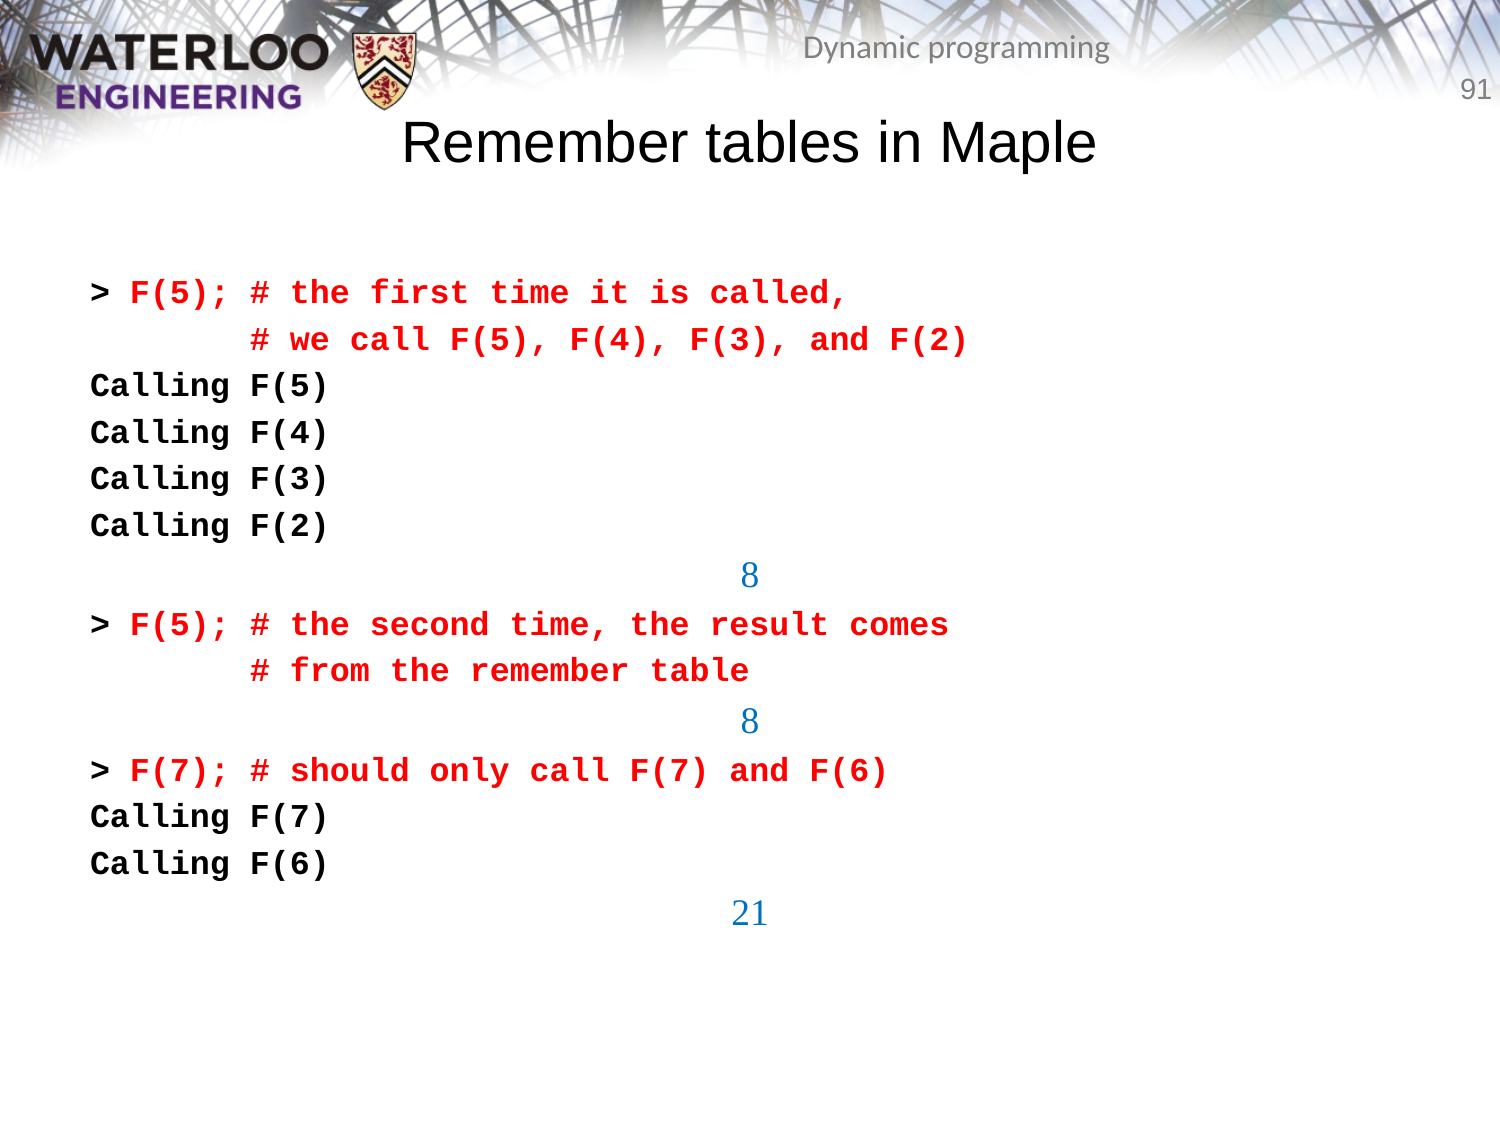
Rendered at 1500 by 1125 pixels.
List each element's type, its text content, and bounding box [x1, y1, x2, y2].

title Remember tables in Maple [74, 44, 1426, 233]
picture [0, 0, 1500, 1125]
list > F(5); # the first time it is called, # we call F(5), F(4), F(3), and F(2) Calling F(5) Calling F(4) Calling F(3) Calling F(2) 8 > F(5); # the second time, the result comes # from the remember table 8 > F(7); # should only call F(7) and F(6) Calling F(7) Calling F(6) 21 [74, 262, 1426, 1006]
